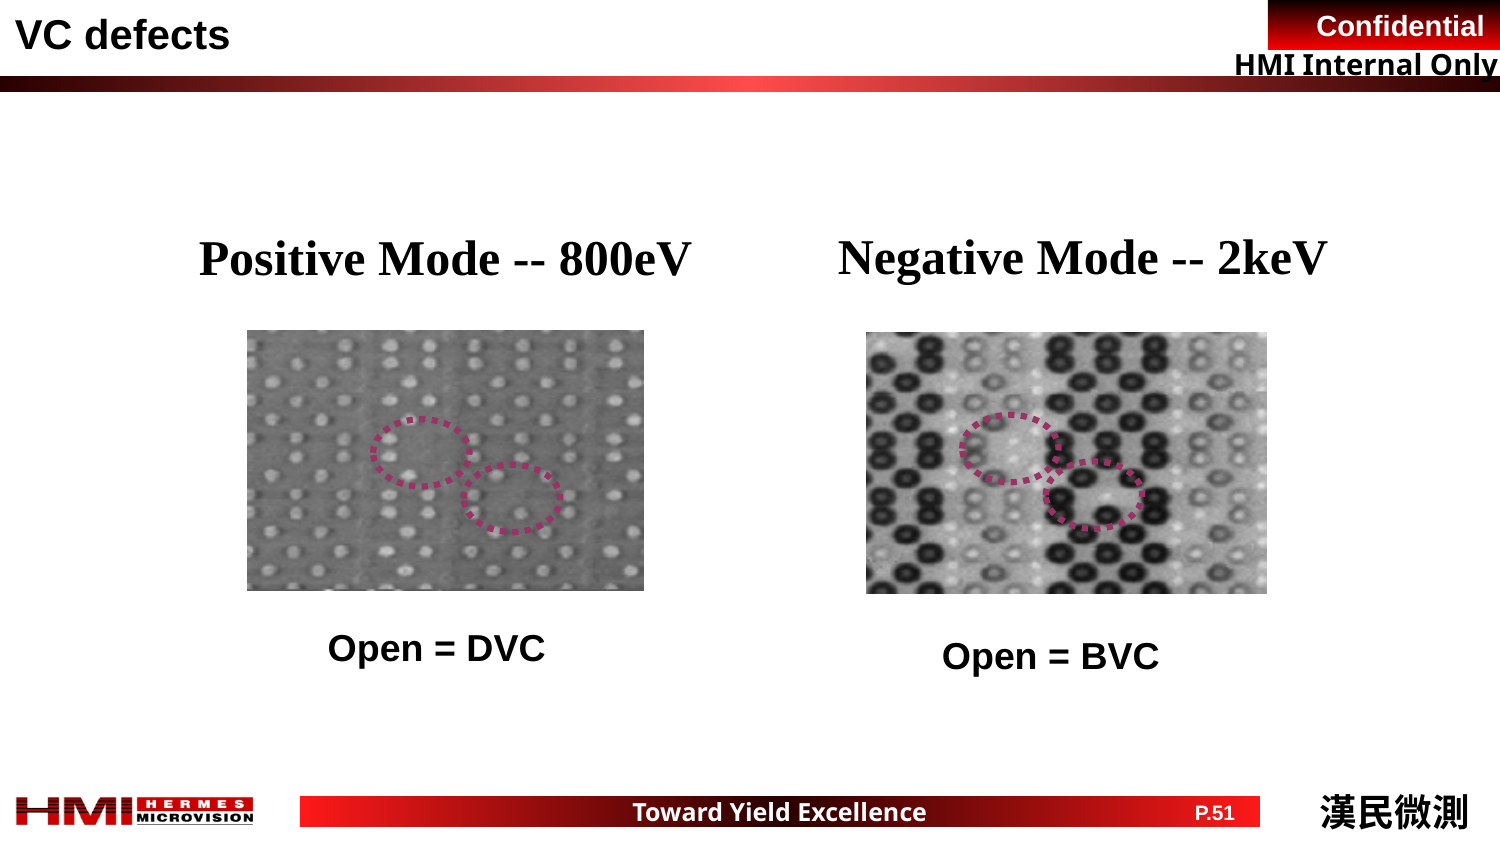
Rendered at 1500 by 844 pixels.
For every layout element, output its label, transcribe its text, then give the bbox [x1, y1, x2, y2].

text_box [866, 331, 1267, 594]
picture [15, 796, 255, 826]
text_box Open = DVC [312, 616, 596, 677]
text_box VC defects [0, 0, 1022, 65]
text_box Open = BVC [927, 624, 1210, 685]
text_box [247, 330, 644, 591]
text_box Negative Mode -- 2keV [817, 216, 1350, 292]
text_box Positive Mode -- 800eV [141, 218, 750, 293]
